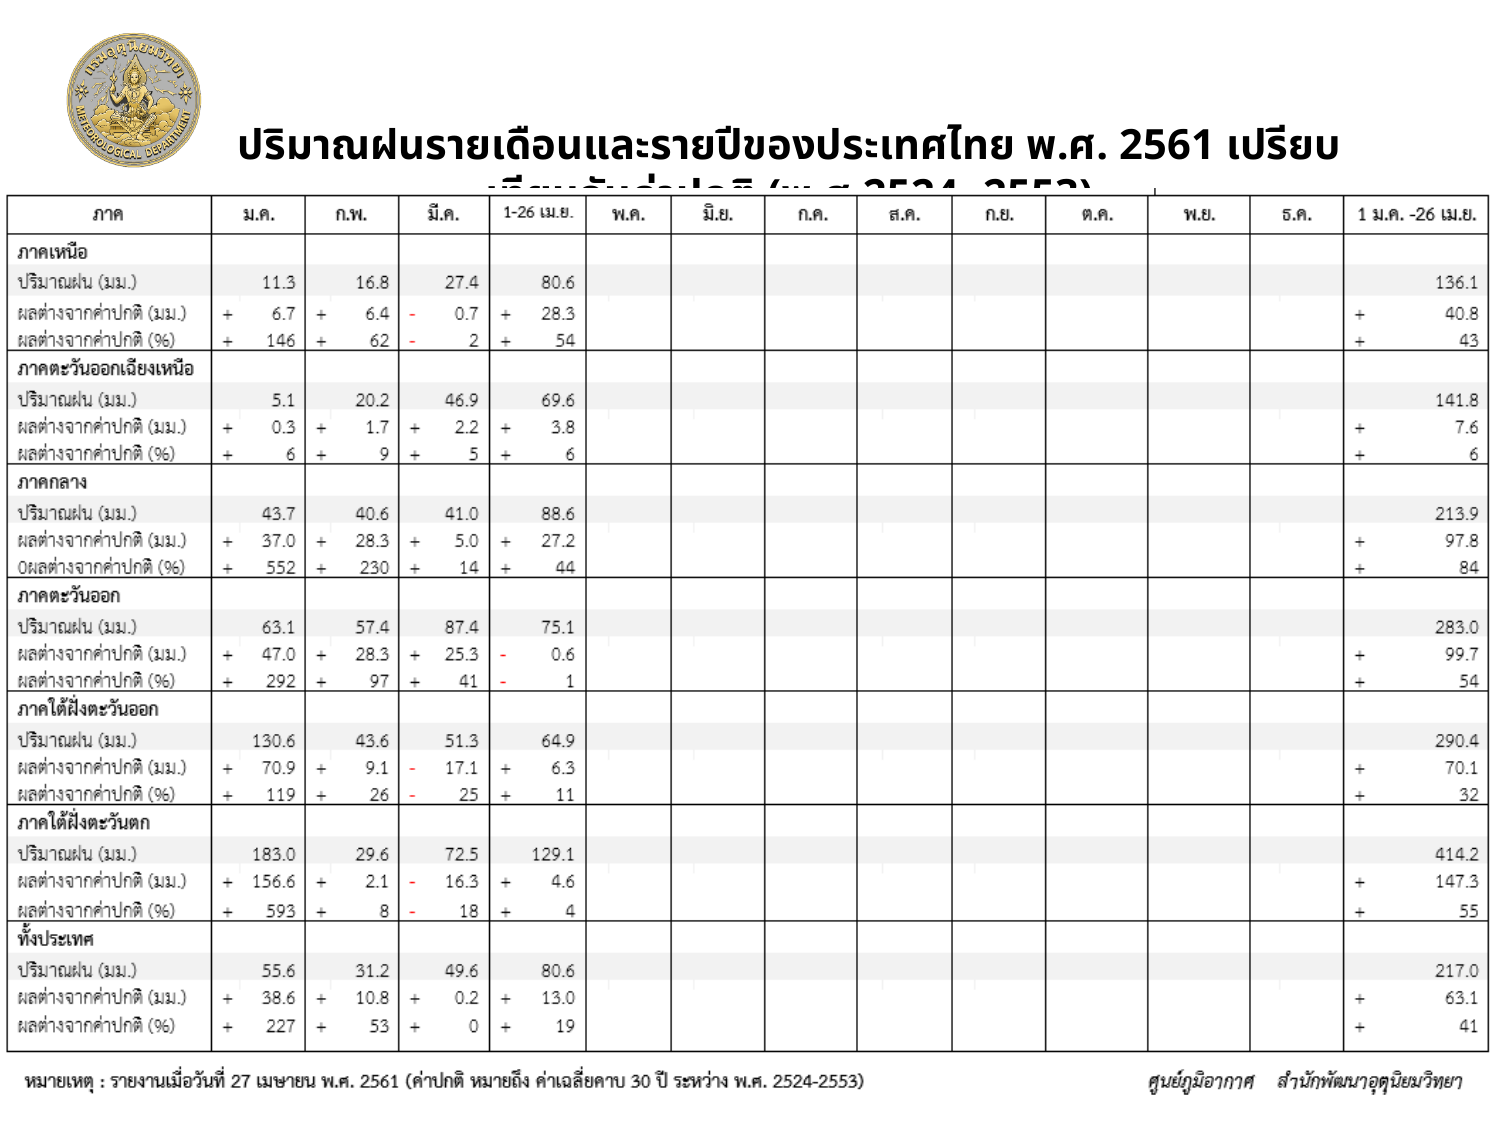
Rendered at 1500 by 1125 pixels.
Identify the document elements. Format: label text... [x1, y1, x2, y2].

picture [1, 188, 1500, 1112]
picture [65, 31, 202, 168]
text_box ปริมาณฝนรายเดือนและรายปีของประเทศไทย พ.ศ. 2561 เปรียบเทียบกับค่าปกติ (พ.ศ.2524 -2553) [189, 110, 1390, 188]
